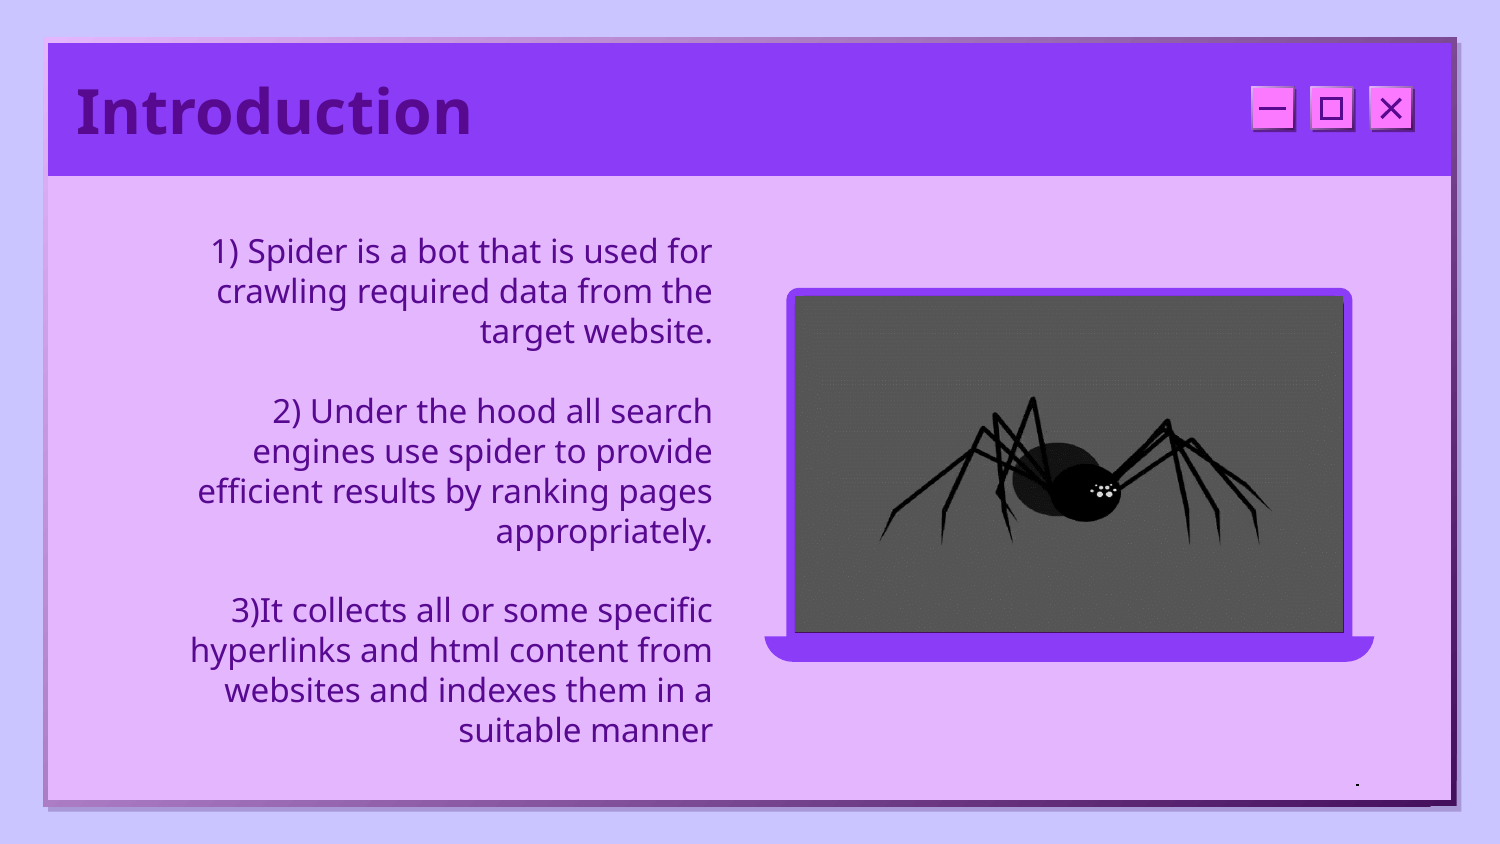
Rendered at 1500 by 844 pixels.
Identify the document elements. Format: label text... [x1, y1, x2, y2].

subtitle 1) Spider is a bot that is used for crawling required data from the target website. 2) Under the hood all search engines use spider to provide efficient results by ranking pages appropriately. 3)It collects all or some specific hyperlinks and html content from websites and indexes them in a suitable manner [137, 215, 729, 377]
text_box [786, 287, 1353, 636]
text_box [794, 295, 1345, 634]
text_box [764, 636, 1375, 662]
title Introduction [0, 57, 489, 196]
